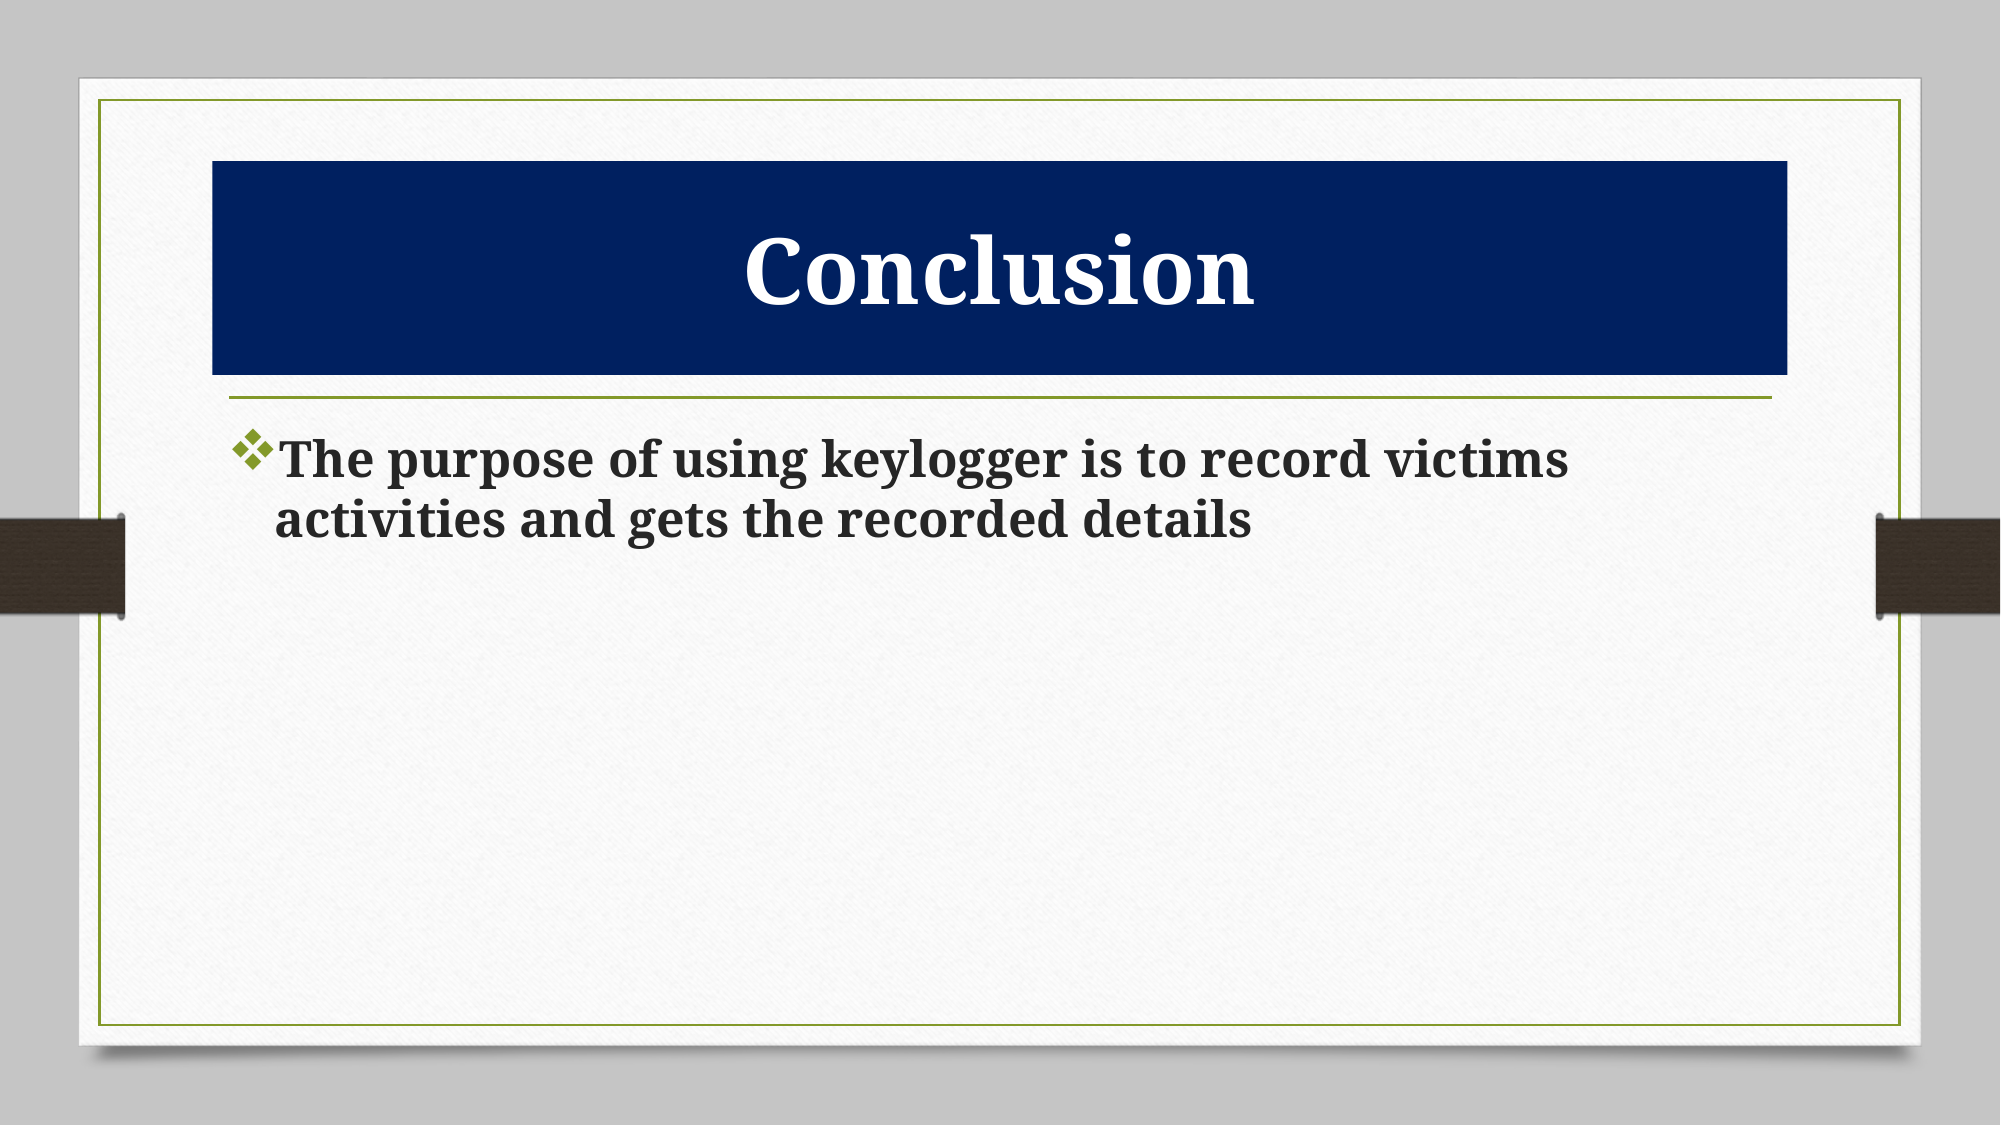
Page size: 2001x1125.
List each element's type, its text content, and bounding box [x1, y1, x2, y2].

picture [0, 0, 2001, 1125]
list The purpose of using keylogger is to record victims activities and gets the recorded details [212, 419, 1788, 964]
title Conclusion [212, 161, 1788, 375]
